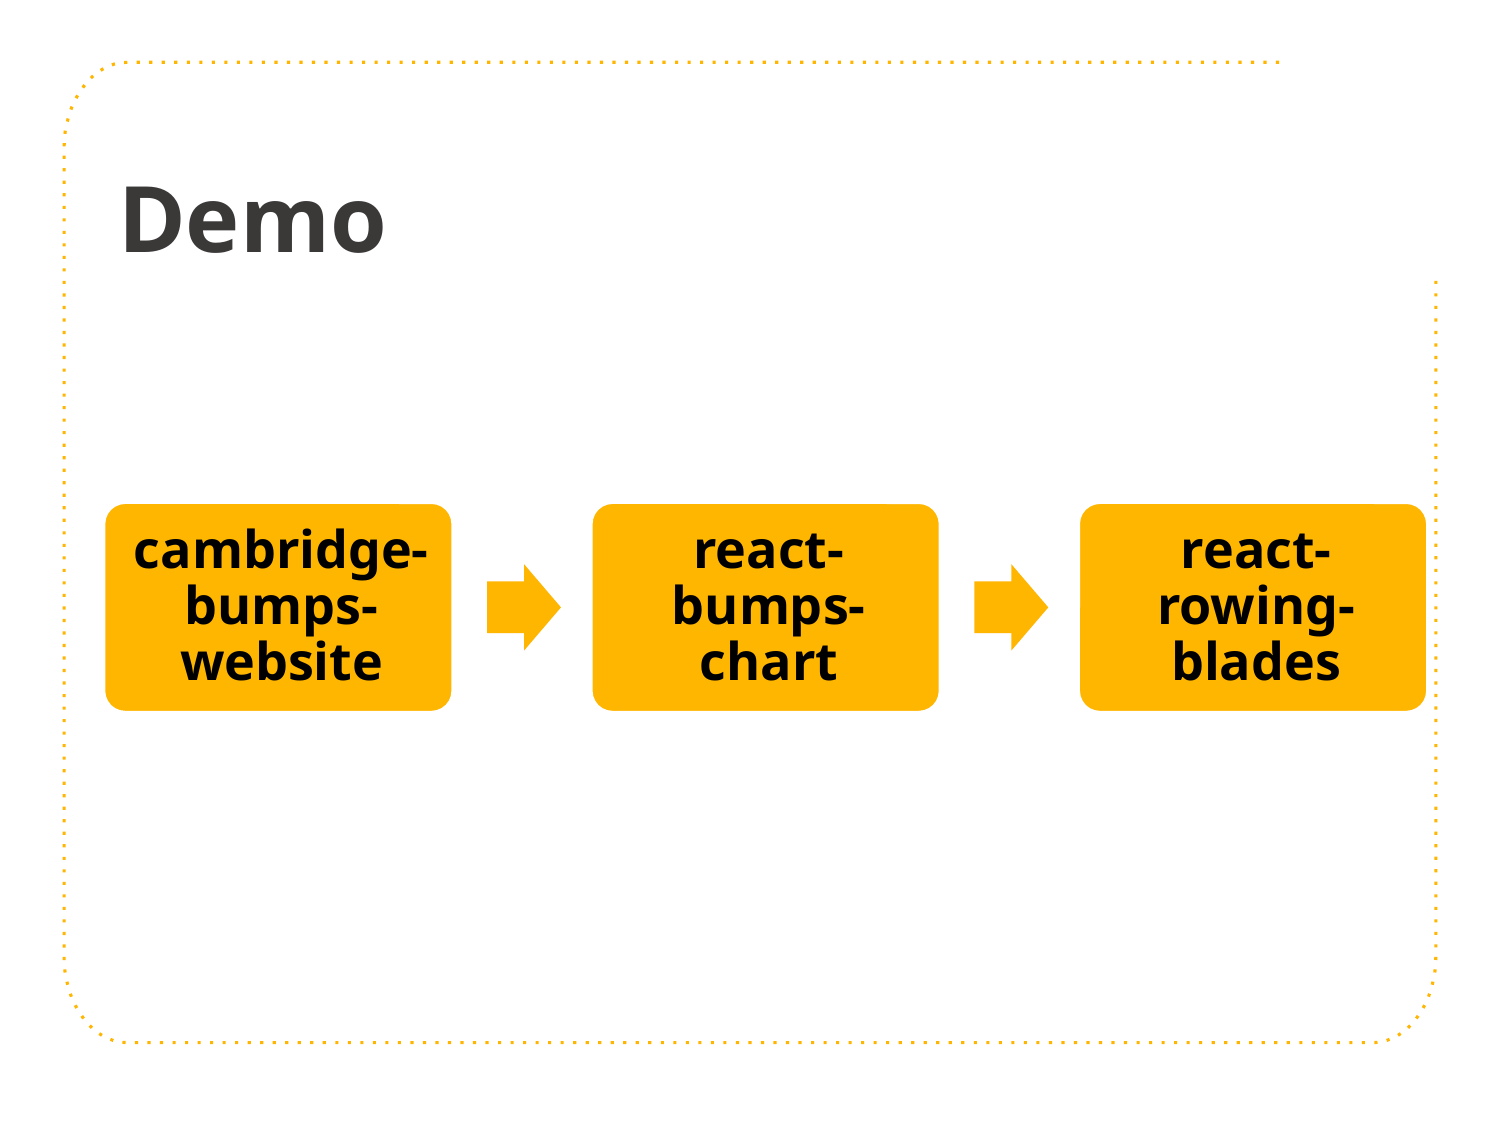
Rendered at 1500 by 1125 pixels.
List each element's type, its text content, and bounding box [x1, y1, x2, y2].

title Demo [103, 114, 1397, 331]
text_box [103, 331, 1429, 884]
